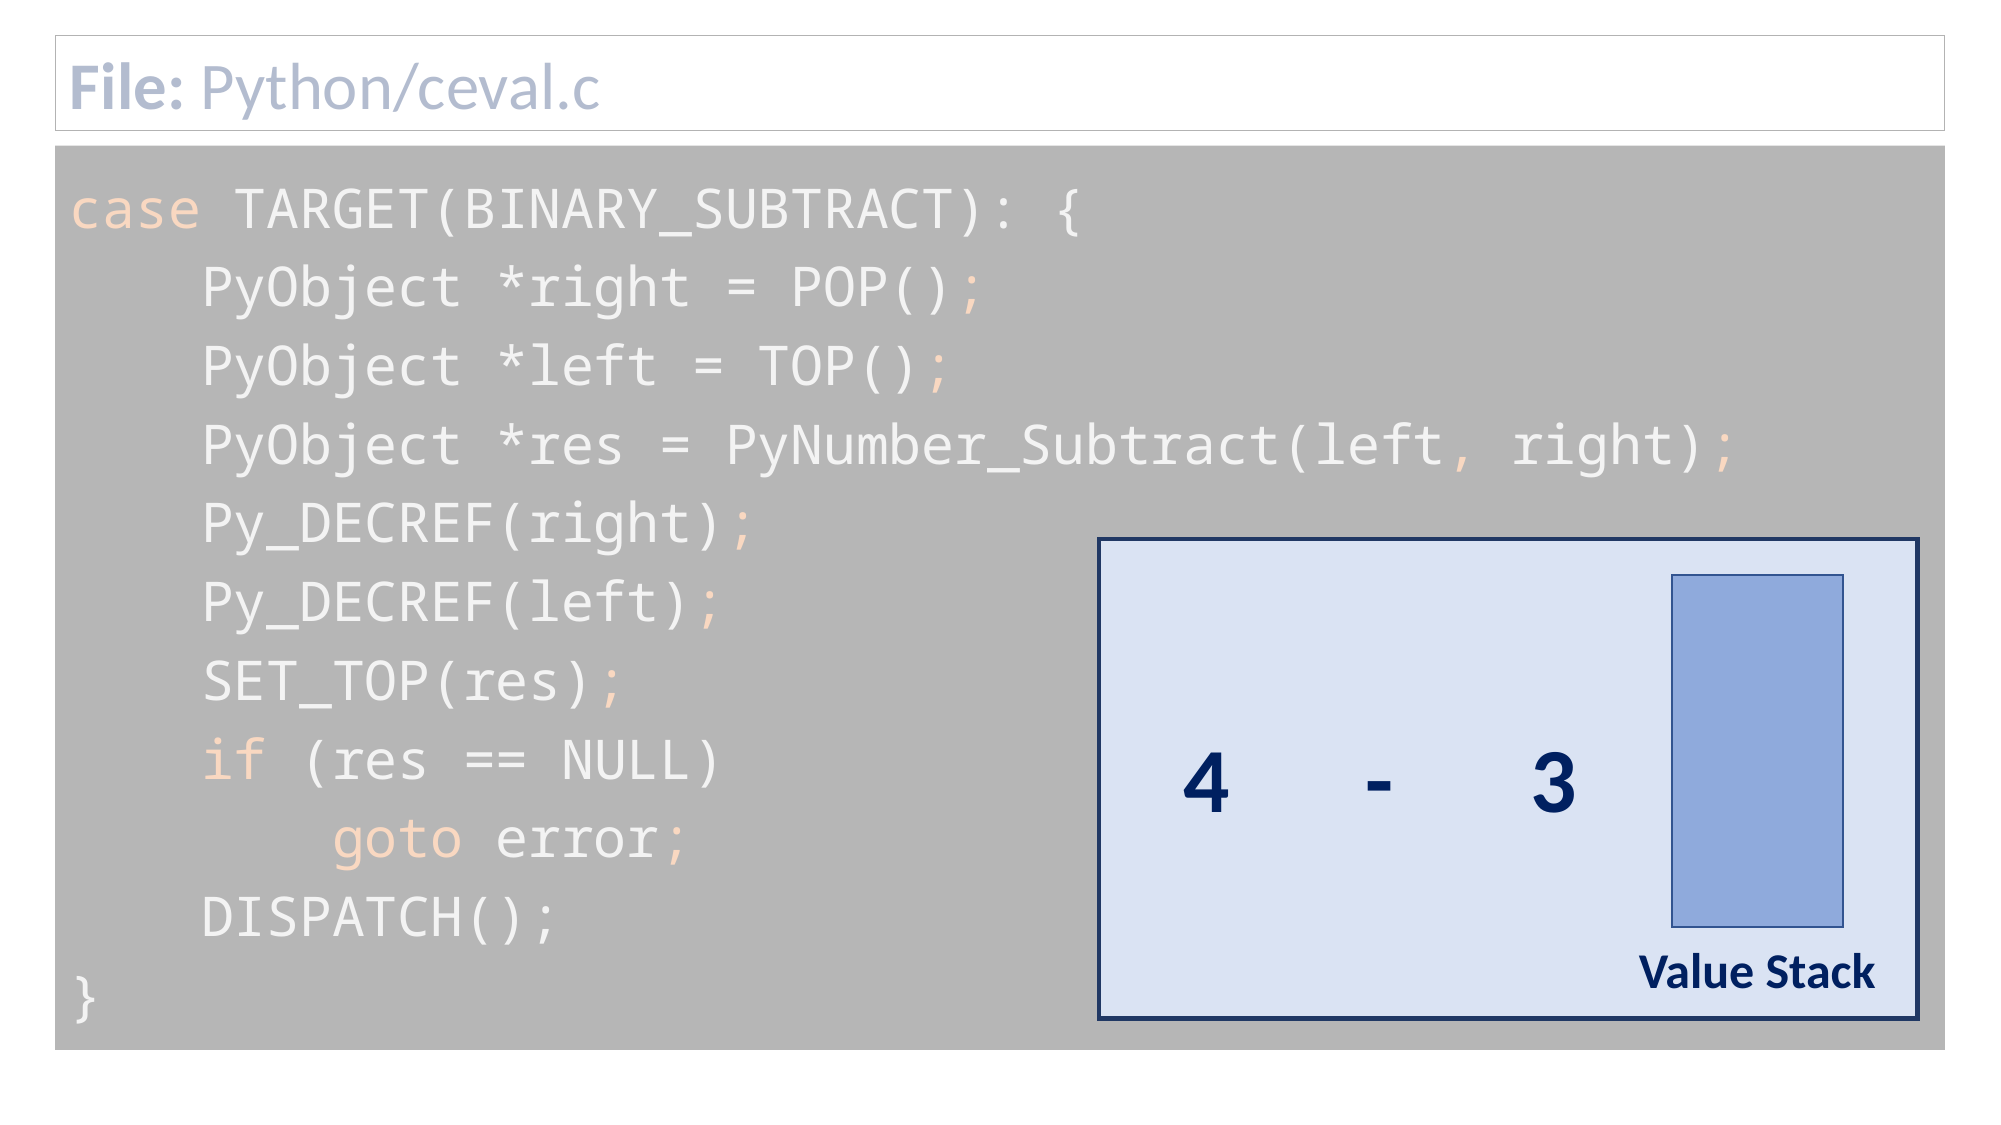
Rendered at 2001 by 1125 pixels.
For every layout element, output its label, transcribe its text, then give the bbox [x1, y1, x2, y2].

text_box - [1314, 713, 1445, 844]
text_box 4 [1141, 713, 1272, 844]
text_box [1098, 538, 1919, 1020]
text_box Value Stack [1624, 930, 1892, 1006]
text_box [0, 0, 2000, 1125]
text_box [1671, 574, 1844, 928]
text_box 3 [1488, 713, 1619, 844]
